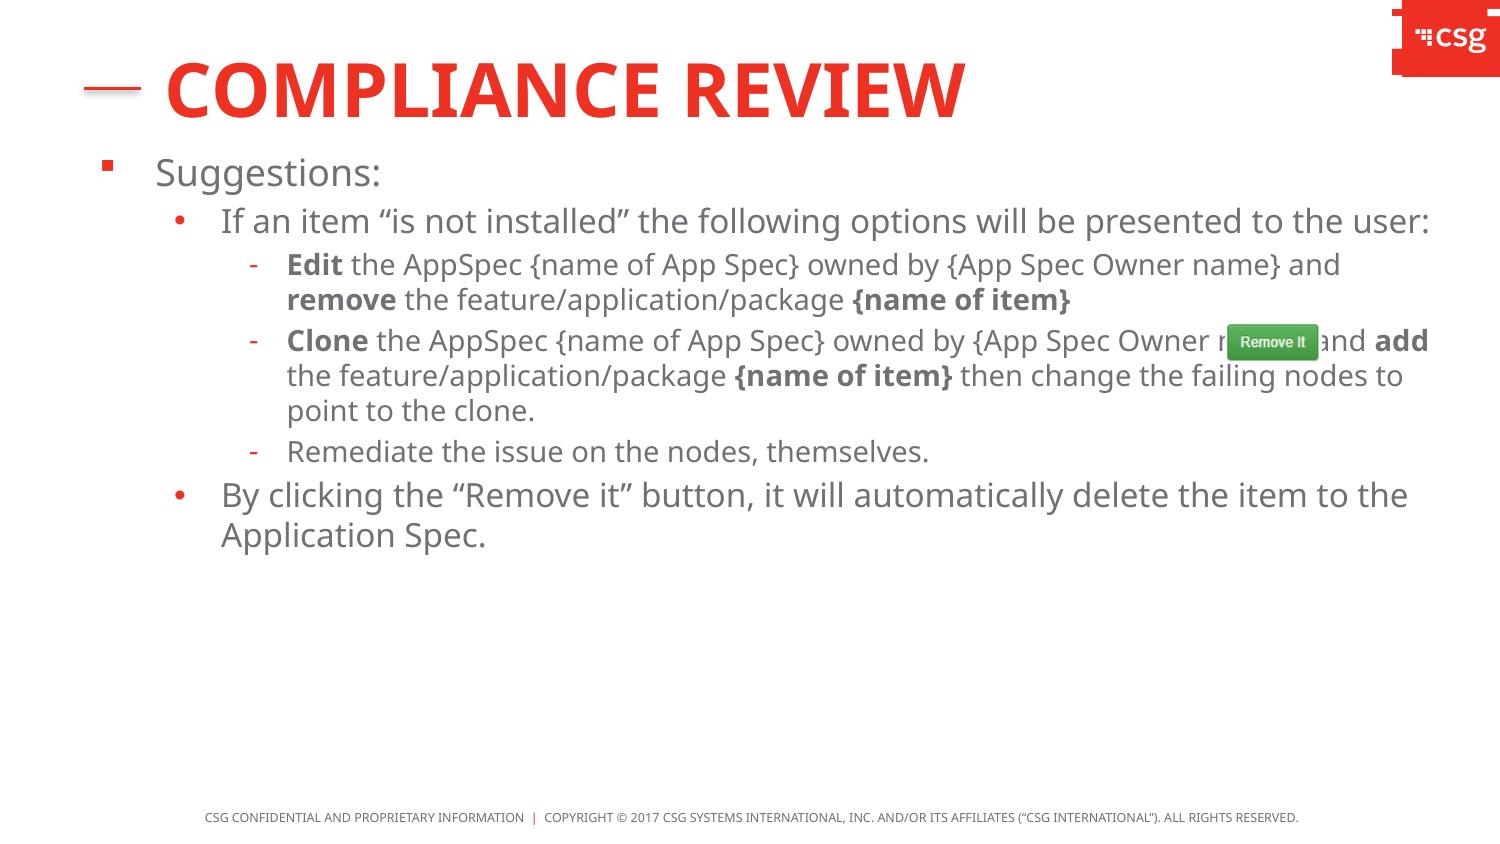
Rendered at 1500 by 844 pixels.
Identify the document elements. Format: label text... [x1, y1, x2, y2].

list Suggestions: If an item “is not installed” the following options will be presented to the user: Edit the AppSpec {name of App Spec} owned by {App Spec Owner name} and remove the feature/application/package {name of item} Clone the AppSpec {name of App Spec} owned by {App Spec Owner name} and add the feature/application/package {name of item} then change the failing nodes to point to the clone. Remediate the issue on the nodes, themselves. By clicking the “Remove it” button, it will automatically delete the item to the Application Spec. [84, 140, 1468, 777]
picture [1225, 322, 1322, 363]
list Compliance Review [149, 34, 1384, 140]
picture [1392, 0, 1500, 77]
